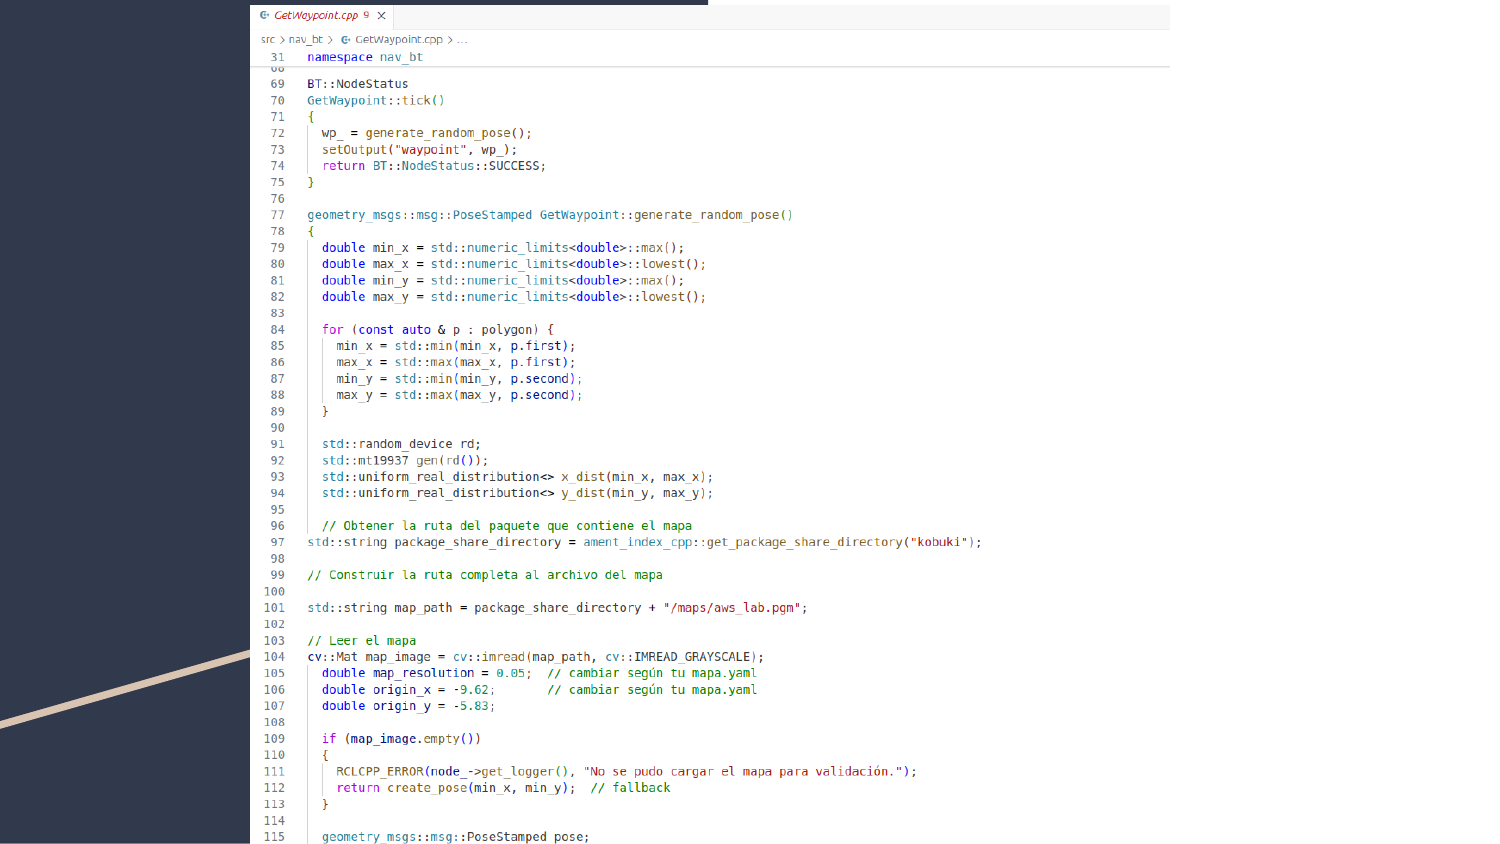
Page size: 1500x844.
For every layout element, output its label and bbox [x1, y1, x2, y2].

picture [250, 5, 1170, 844]
